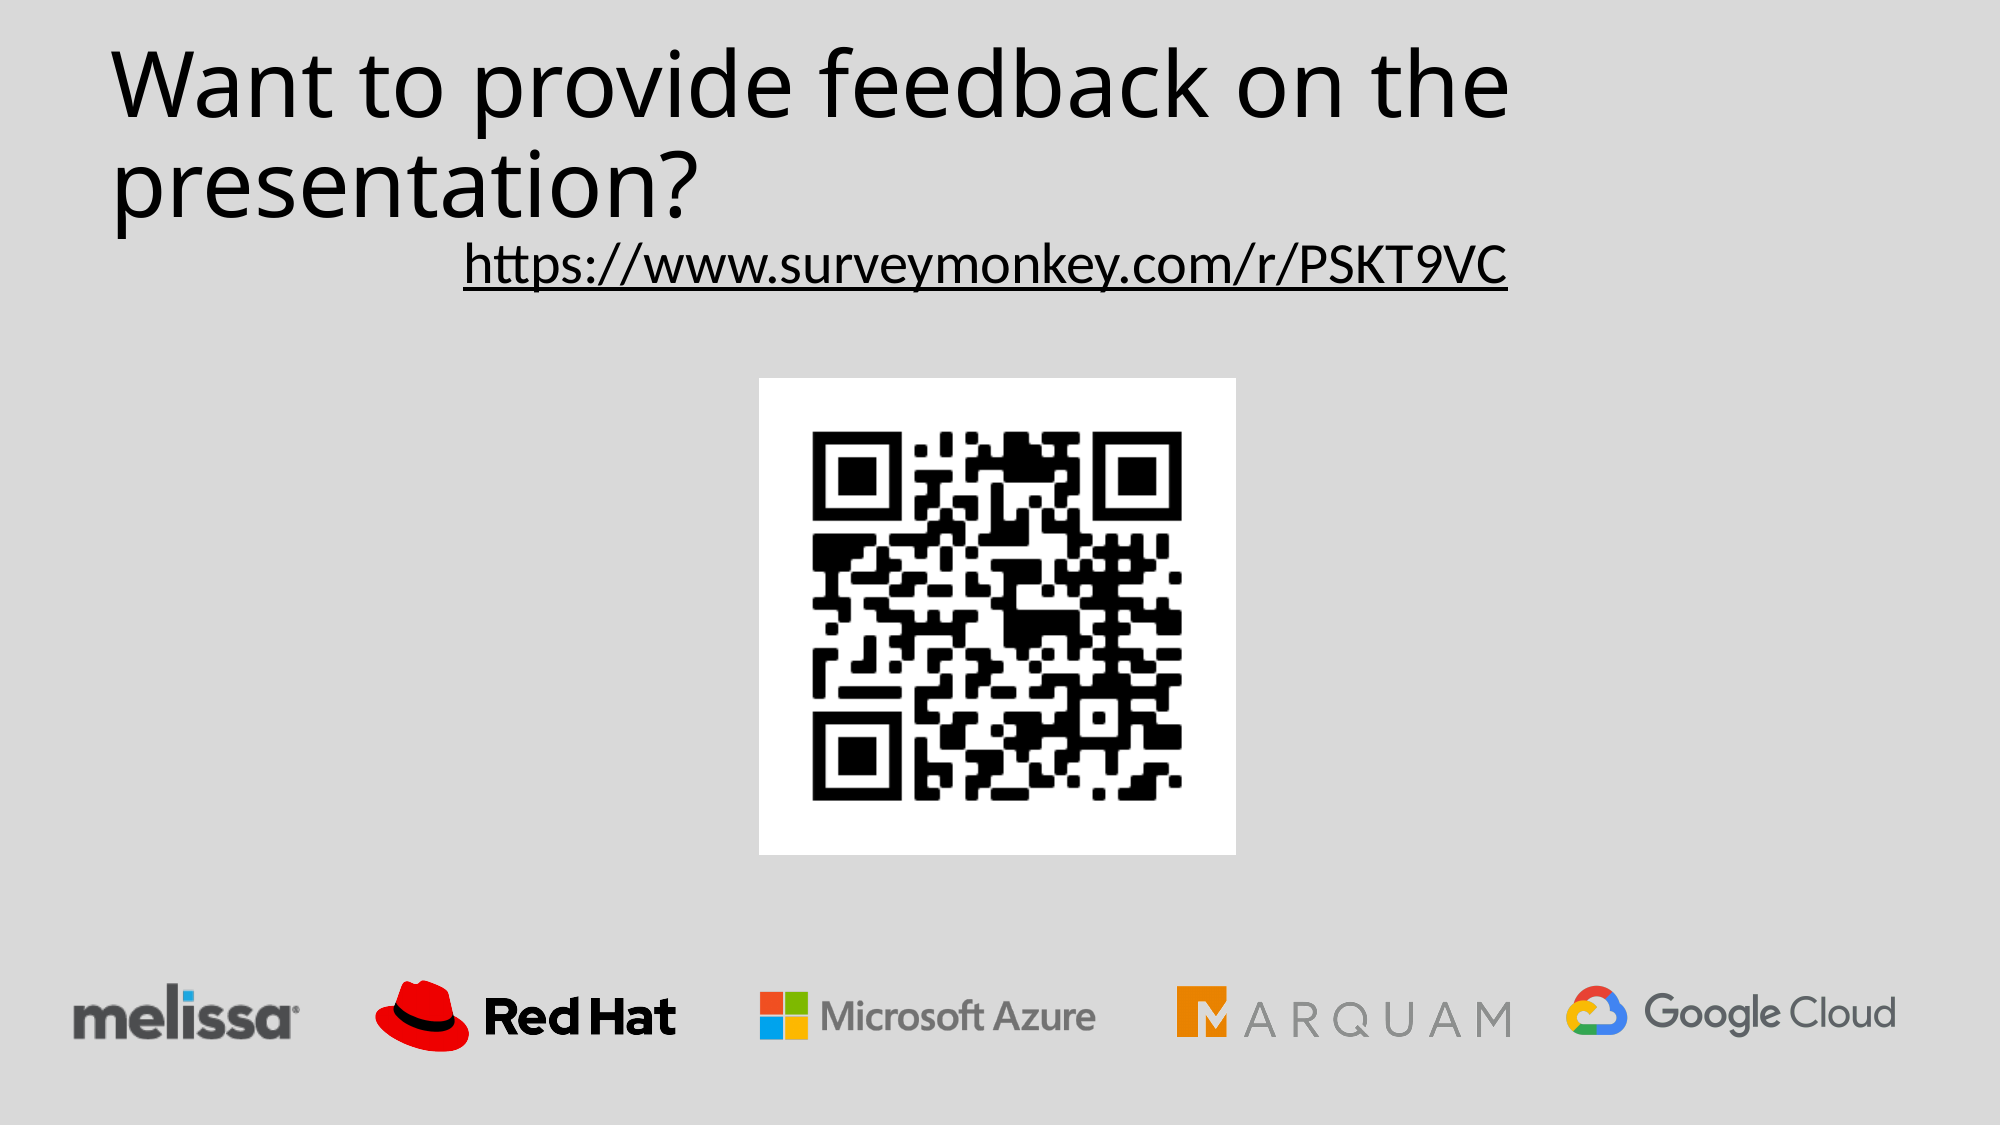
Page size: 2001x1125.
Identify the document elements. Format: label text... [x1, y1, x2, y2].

picture [1517, 869, 1944, 1125]
picture [73, 971, 303, 1052]
picture [750, 378, 1236, 1125]
picture [375, 980, 676, 1052]
picture [1174, 983, 1513, 1040]
text_box https://www.surveymonkey.com/r/PSKT9VC [448, 225, 1547, 467]
title Want to provide feedback on the presentation? [95, 31, 1901, 245]
